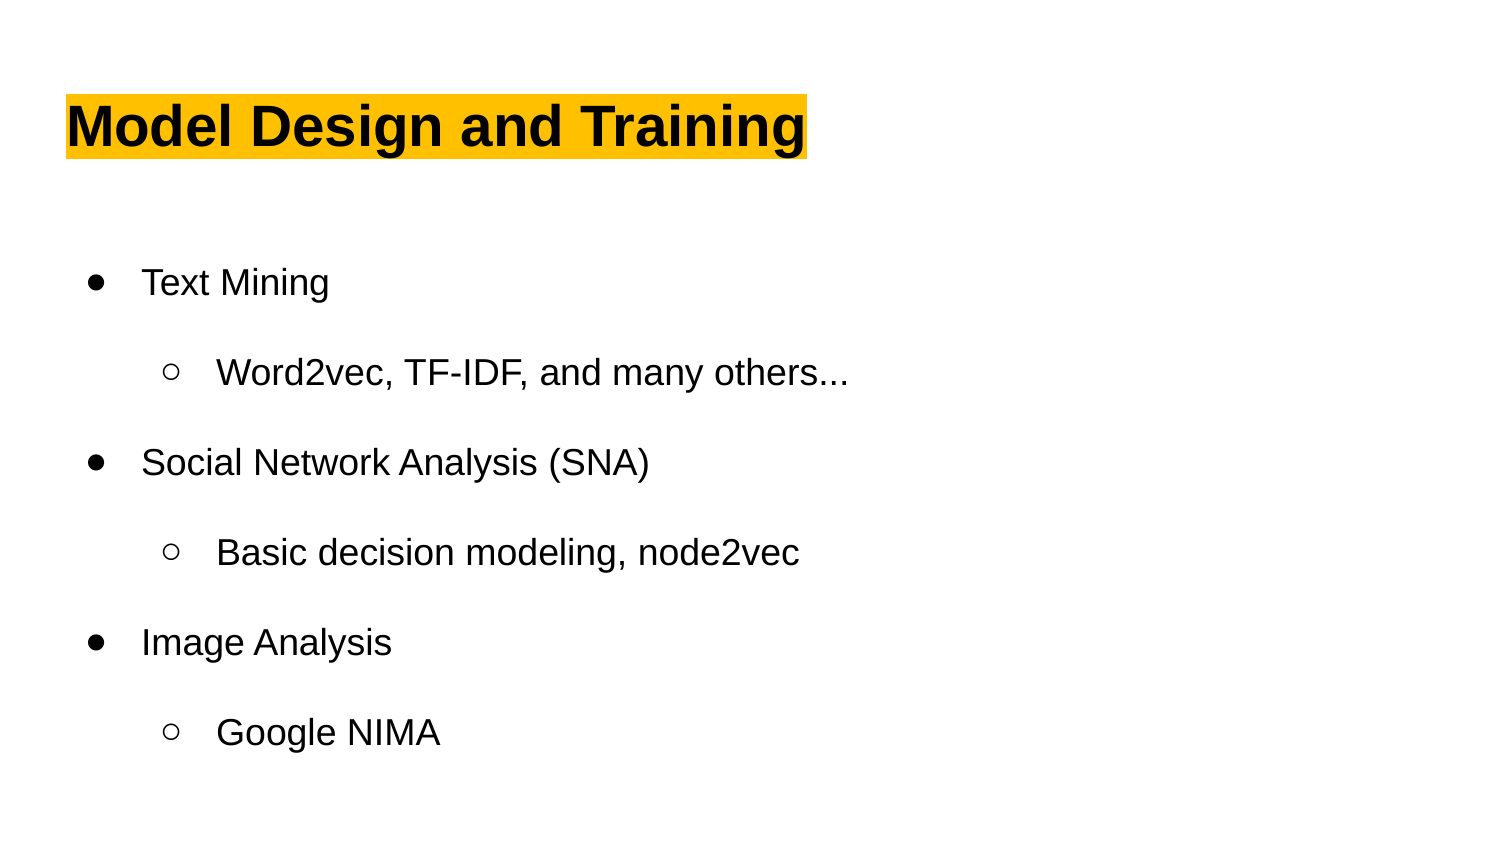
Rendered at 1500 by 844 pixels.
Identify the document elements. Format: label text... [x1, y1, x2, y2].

list Text Mining Word2vec, TF-IDF, and many others... Social Network Analysis (SNA) Basic decision modeling, node2vec Image Analysis Google NIMA [51, 197, 1334, 723]
title Model Design and Training [51, 72, 1449, 167]
